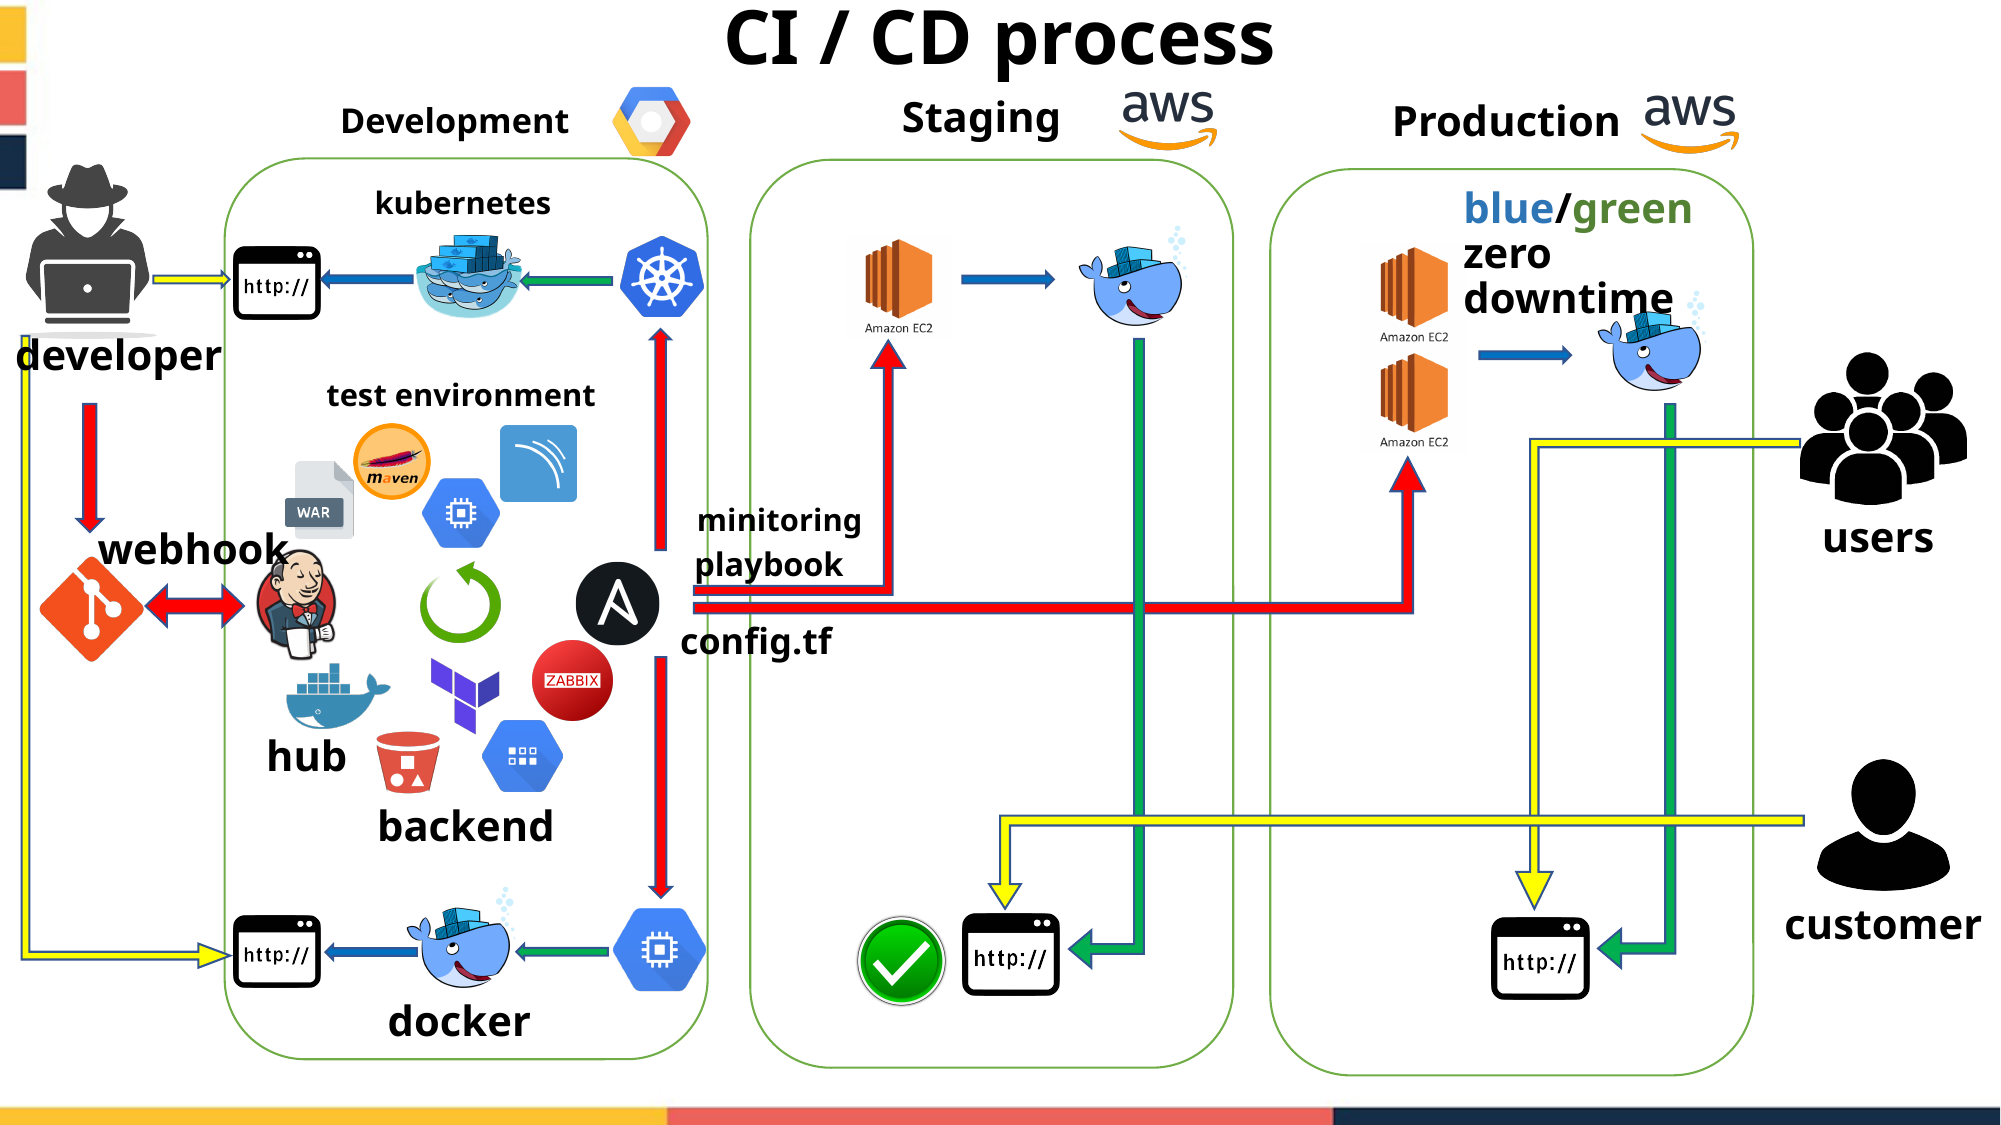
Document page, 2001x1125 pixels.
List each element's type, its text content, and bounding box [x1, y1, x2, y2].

picture [401, 882, 521, 1001]
picture [1491, 917, 1590, 1000]
text_box [987, 814, 1805, 911]
picture [1361, 242, 1467, 453]
title CI / CD process [137, 0, 1863, 82]
text_box [157, 269, 231, 290]
picture [1073, 221, 1193, 339]
text_box [749, 158, 1235, 601]
text_box [749, 615, 1235, 1069]
picture [846, 234, 951, 340]
text_box [323, 941, 401, 963]
text_box [1478, 344, 1573, 366]
text_box [1269, 827, 1755, 1077]
text_box webhook [33, 513, 280, 590]
text_box [1133, 339, 1145, 814]
text_box minitoring [676, 488, 883, 554]
text_box [521, 941, 609, 963]
text_box Staging [836, 81, 1103, 158]
text_box [961, 269, 1056, 290]
text_box kubernetes [353, 166, 573, 243]
text_box test environment [297, 358, 625, 434]
text_box [1269, 168, 1755, 814]
picture [854, 913, 949, 1009]
text_box [321, 269, 406, 290]
picture [1235, 615, 1269, 814]
picture [226, 423, 663, 821]
text_box users [1733, 500, 2000, 577]
text_box Production [1361, 84, 1625, 161]
text_box [1664, 404, 1677, 437]
text_box [1529, 437, 1800, 814]
text_box hub [146, 720, 351, 797]
text_box [157, 590, 226, 629]
text_box [535, 276, 614, 286]
picture [417, 560, 504, 645]
text_box playbook [673, 530, 865, 601]
picture [406, 222, 535, 330]
text_box [647, 327, 674, 552]
text_box developer [0, 318, 265, 395]
text_box backend [305, 790, 627, 866]
text_box customer [1738, 888, 2000, 965]
picture [233, 246, 321, 320]
text_box [20, 395, 233, 970]
picture [233, 915, 321, 989]
picture [168, 590, 221, 597]
text_box [223, 157, 709, 720]
text_box [1514, 827, 1555, 912]
text_box [1596, 827, 1677, 971]
picture [0, 0, 2001, 1125]
picture [613, 903, 706, 996]
text_box [692, 601, 1133, 615]
picture [26, 395, 223, 951]
text_box Development [309, 84, 600, 161]
picture [962, 913, 1060, 996]
text_box [1664, 449, 1677, 814]
picture [0, 0, 836, 488]
text_box config.tf [650, 615, 862, 670]
text_box docker [350, 984, 569, 1061]
text_box [647, 670, 675, 900]
text_box [865, 340, 907, 596]
picture [1592, 286, 1712, 404]
text_box [1067, 827, 1145, 971]
text_box [82, 402, 98, 513]
picture [620, 236, 704, 317]
text_box blue/green zero downtime [1448, 208, 1739, 302]
text_box [223, 649, 709, 1061]
text_box [1145, 455, 1427, 615]
